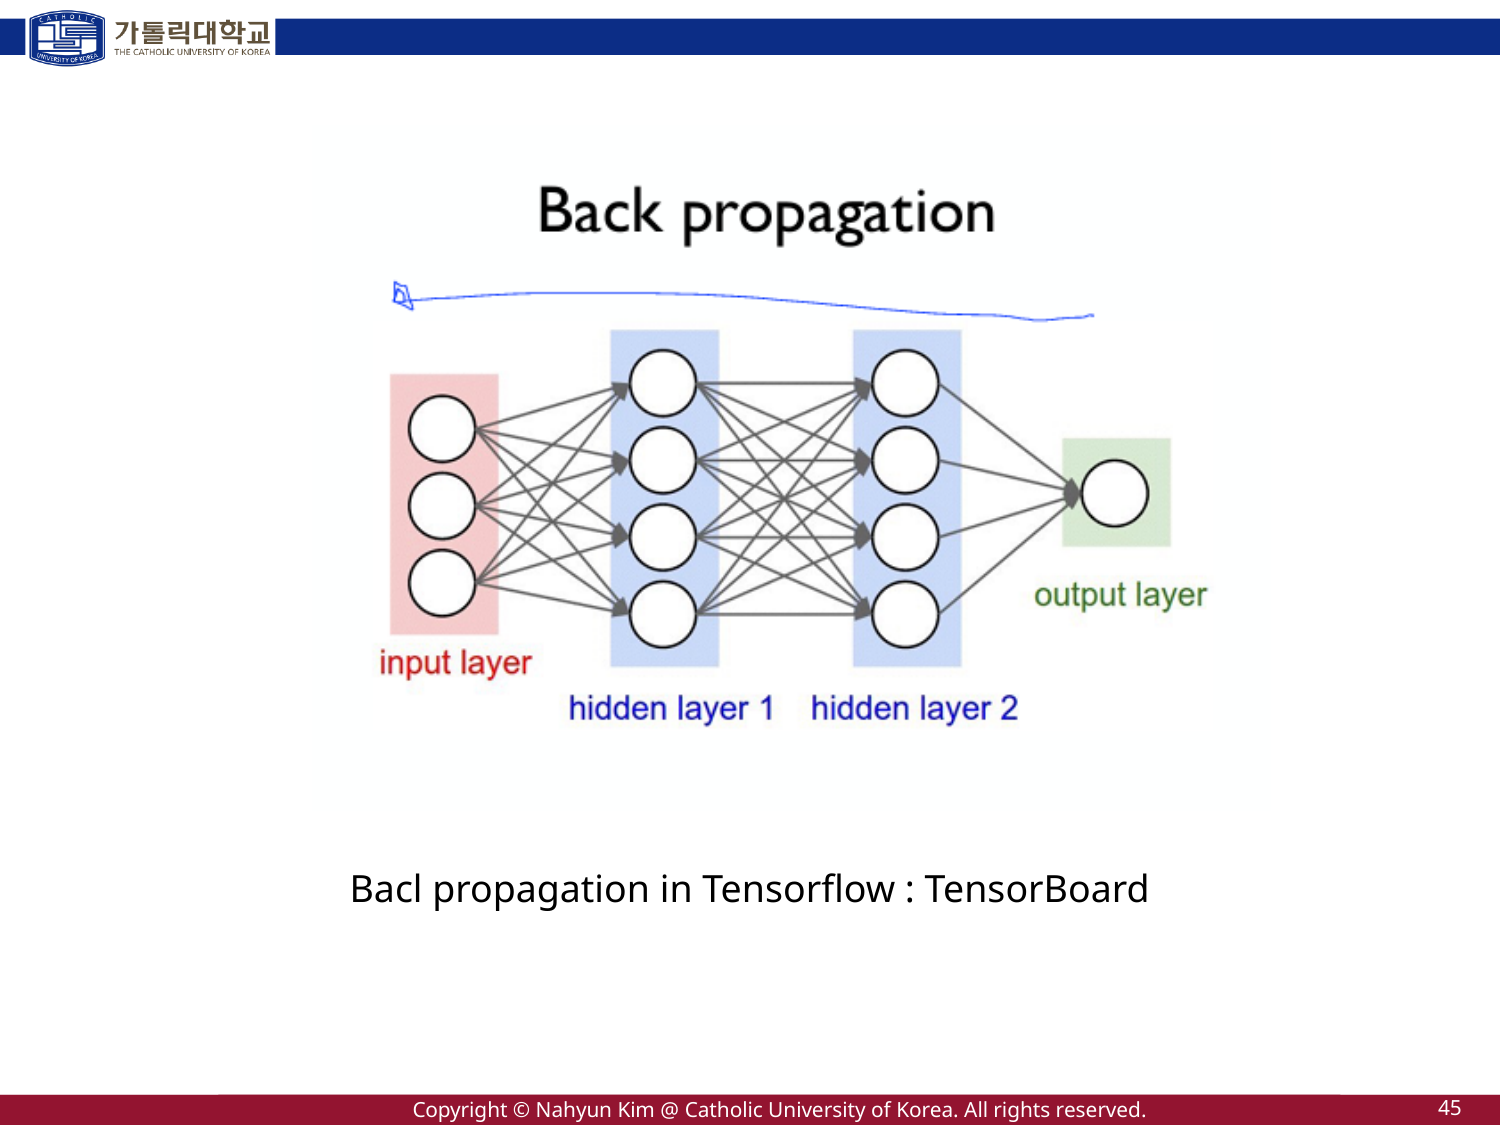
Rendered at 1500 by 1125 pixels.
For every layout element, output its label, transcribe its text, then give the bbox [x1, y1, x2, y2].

text_box Bacl propagation in Tensorflow : TensorBoard [334, 857, 1166, 918]
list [312, 125, 1271, 811]
slide_number 45 [1423, 1093, 1483, 1125]
